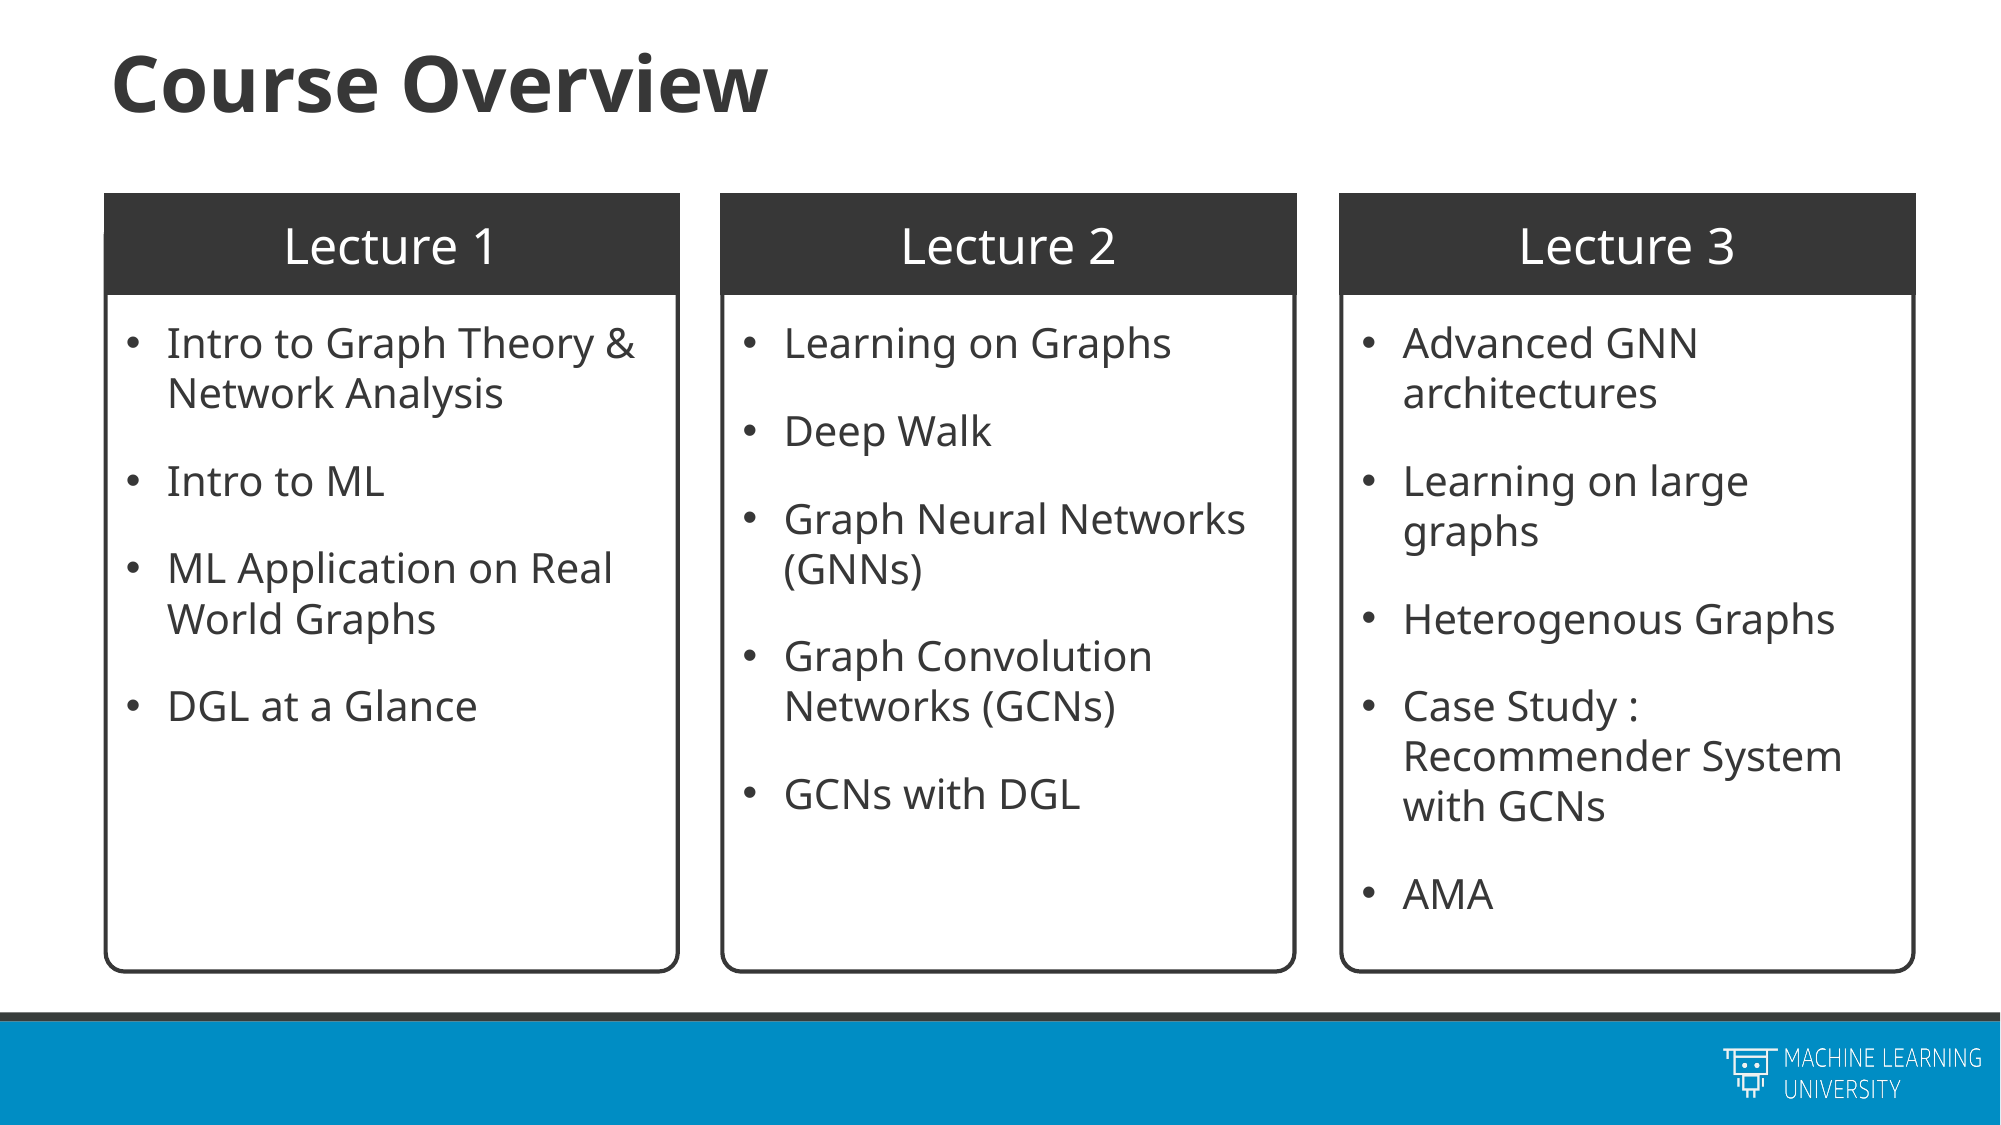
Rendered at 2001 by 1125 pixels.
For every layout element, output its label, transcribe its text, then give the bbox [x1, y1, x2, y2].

title Course Overview [95, 37, 879, 201]
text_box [105, 195, 1914, 972]
picture [1724, 1049, 1777, 1097]
